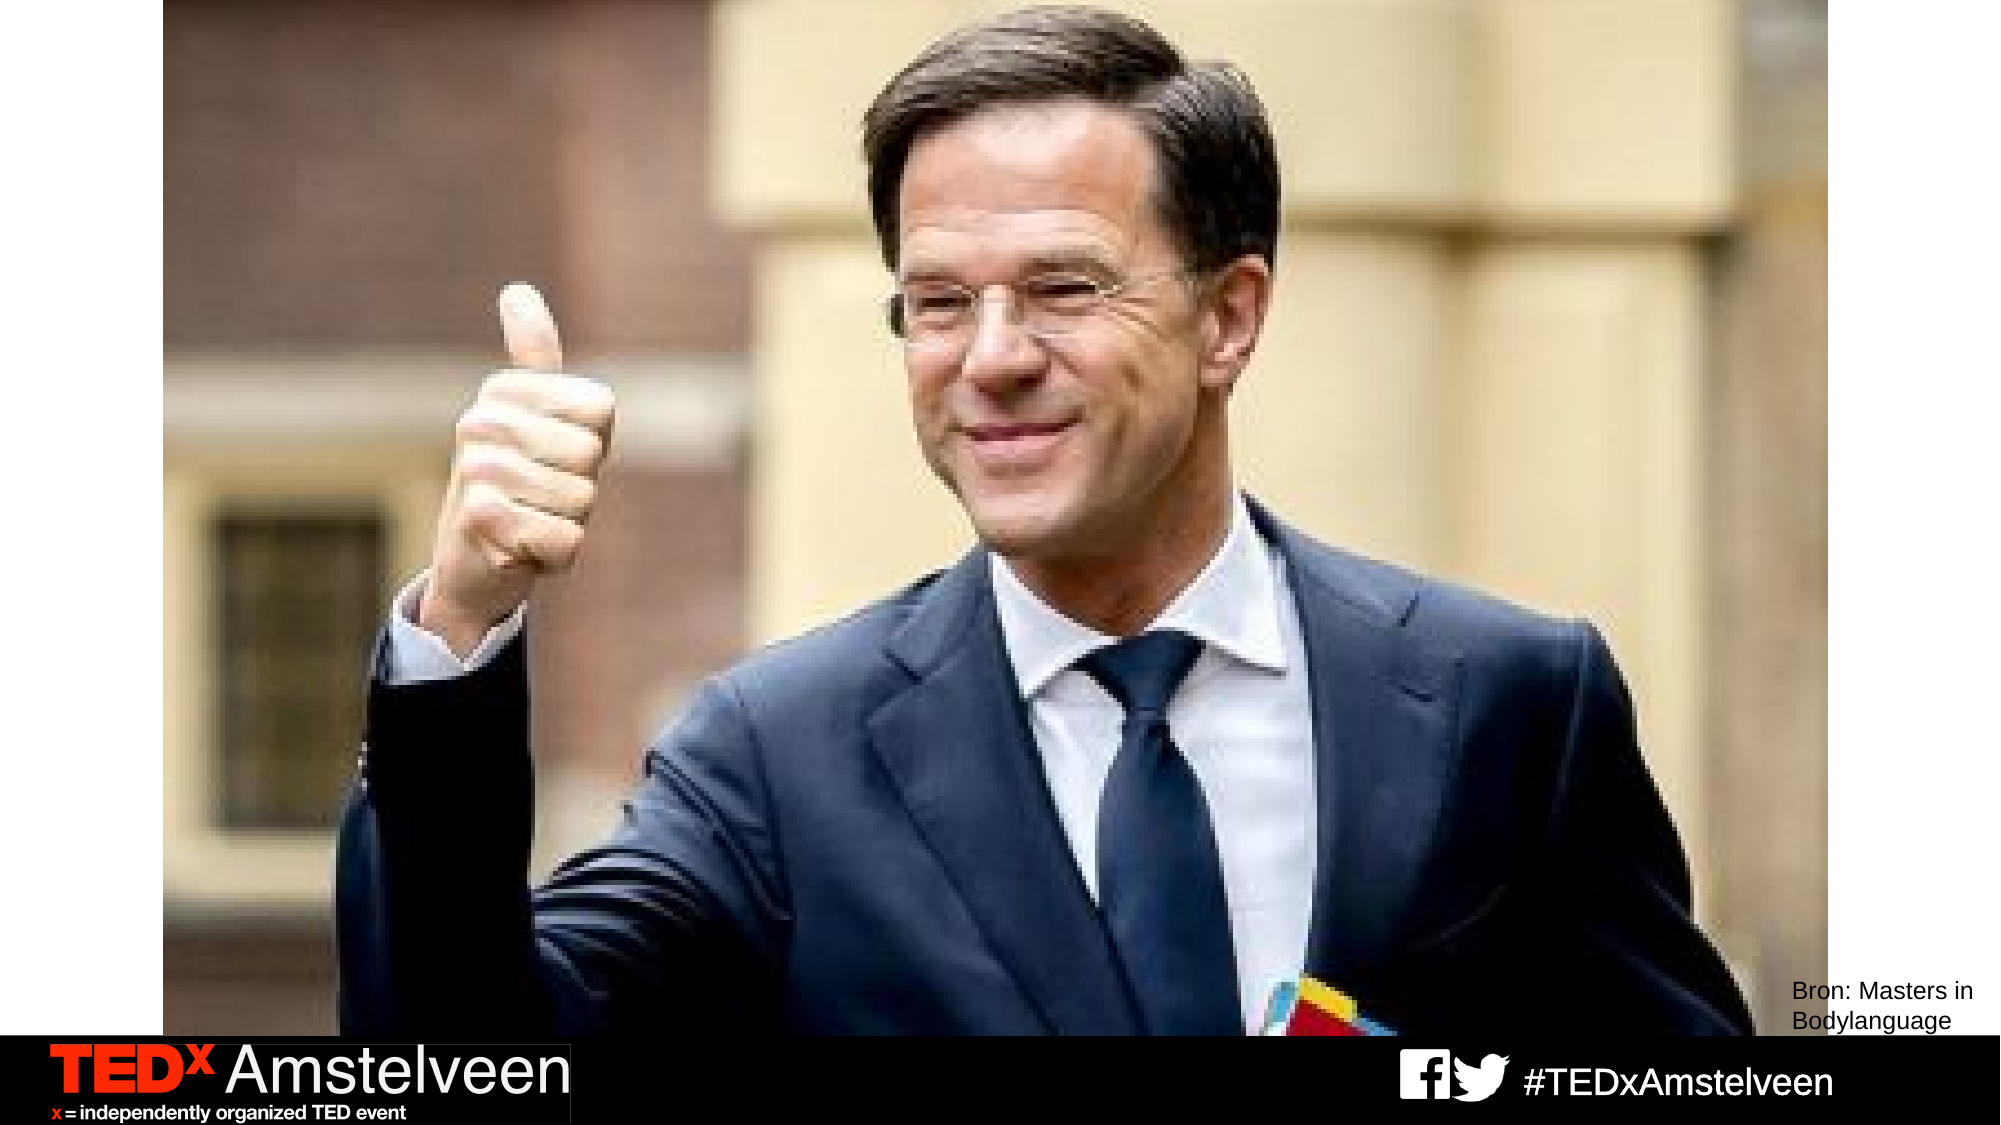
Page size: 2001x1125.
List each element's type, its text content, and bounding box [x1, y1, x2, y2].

picture [50, 0, 1828, 1125]
text_box Bron: Masters in Bodylanguage [1777, 967, 2000, 1042]
picture [1452, 1051, 1510, 1109]
picture [1400, 1049, 1450, 1099]
